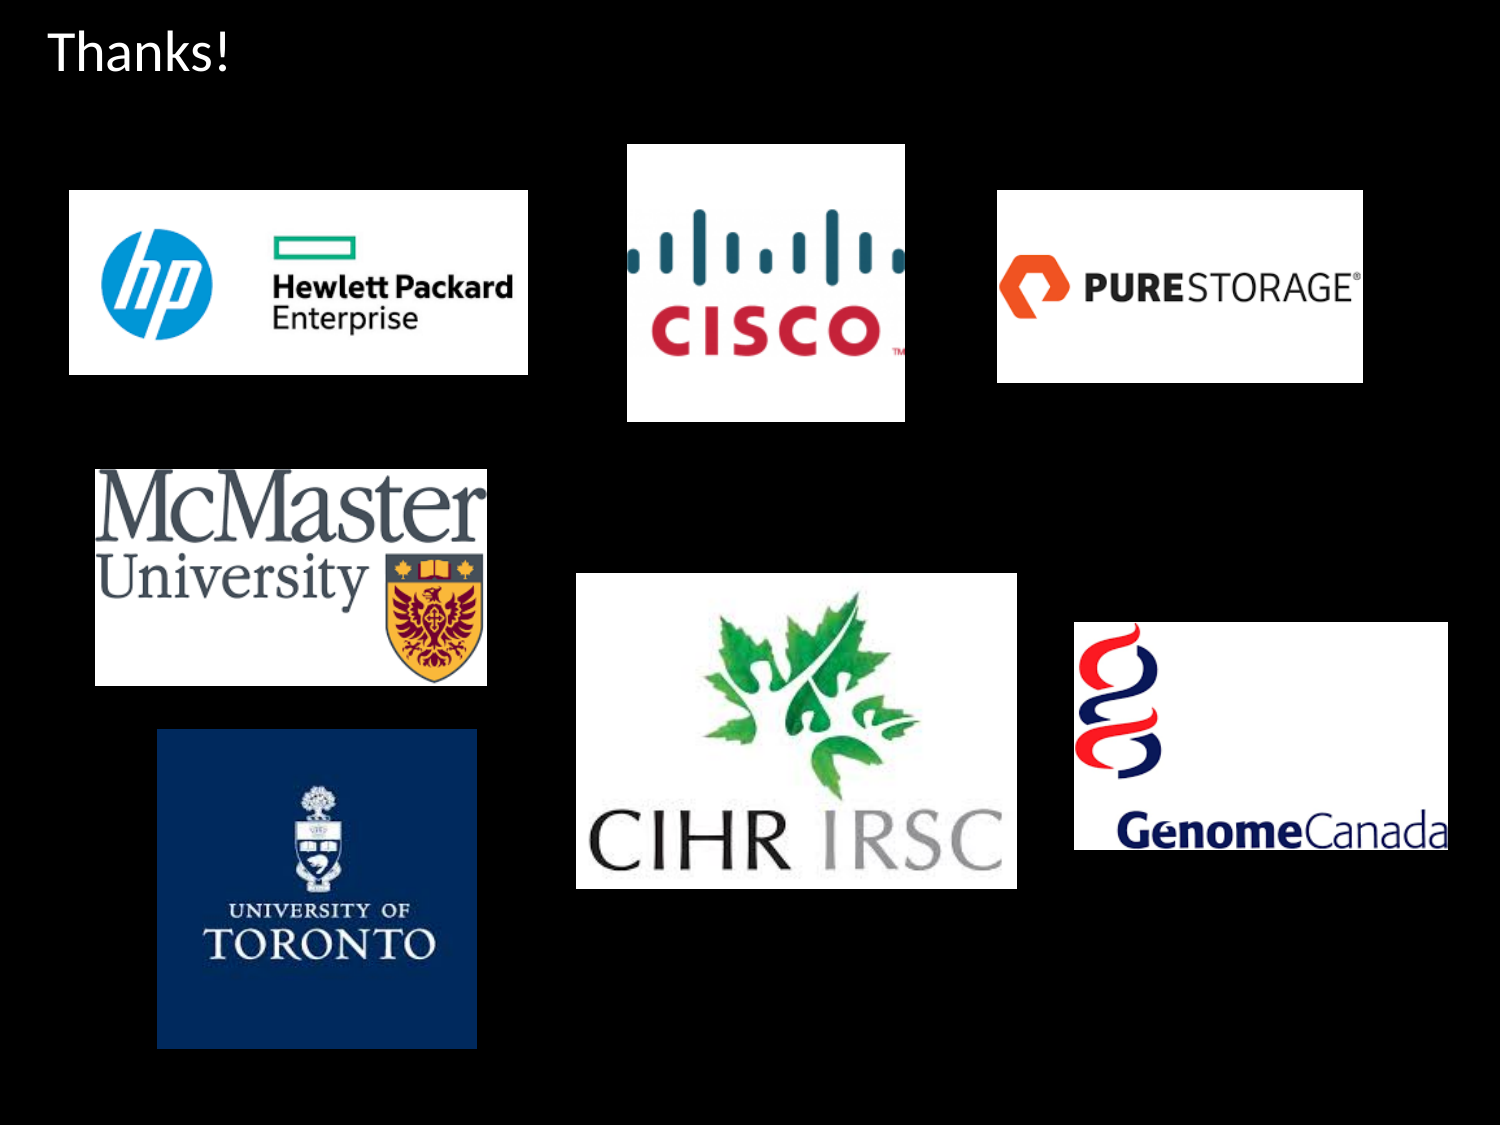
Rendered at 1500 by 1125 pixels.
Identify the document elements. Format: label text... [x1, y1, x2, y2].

picture [576, 573, 1017, 889]
picture [1074, 622, 1449, 851]
picture [68, 190, 528, 375]
picture [94, 468, 487, 687]
picture [157, 729, 477, 1049]
picture [627, 144, 905, 422]
text_box Thanks! [32, 5, 1459, 92]
picture [996, 190, 1363, 384]
